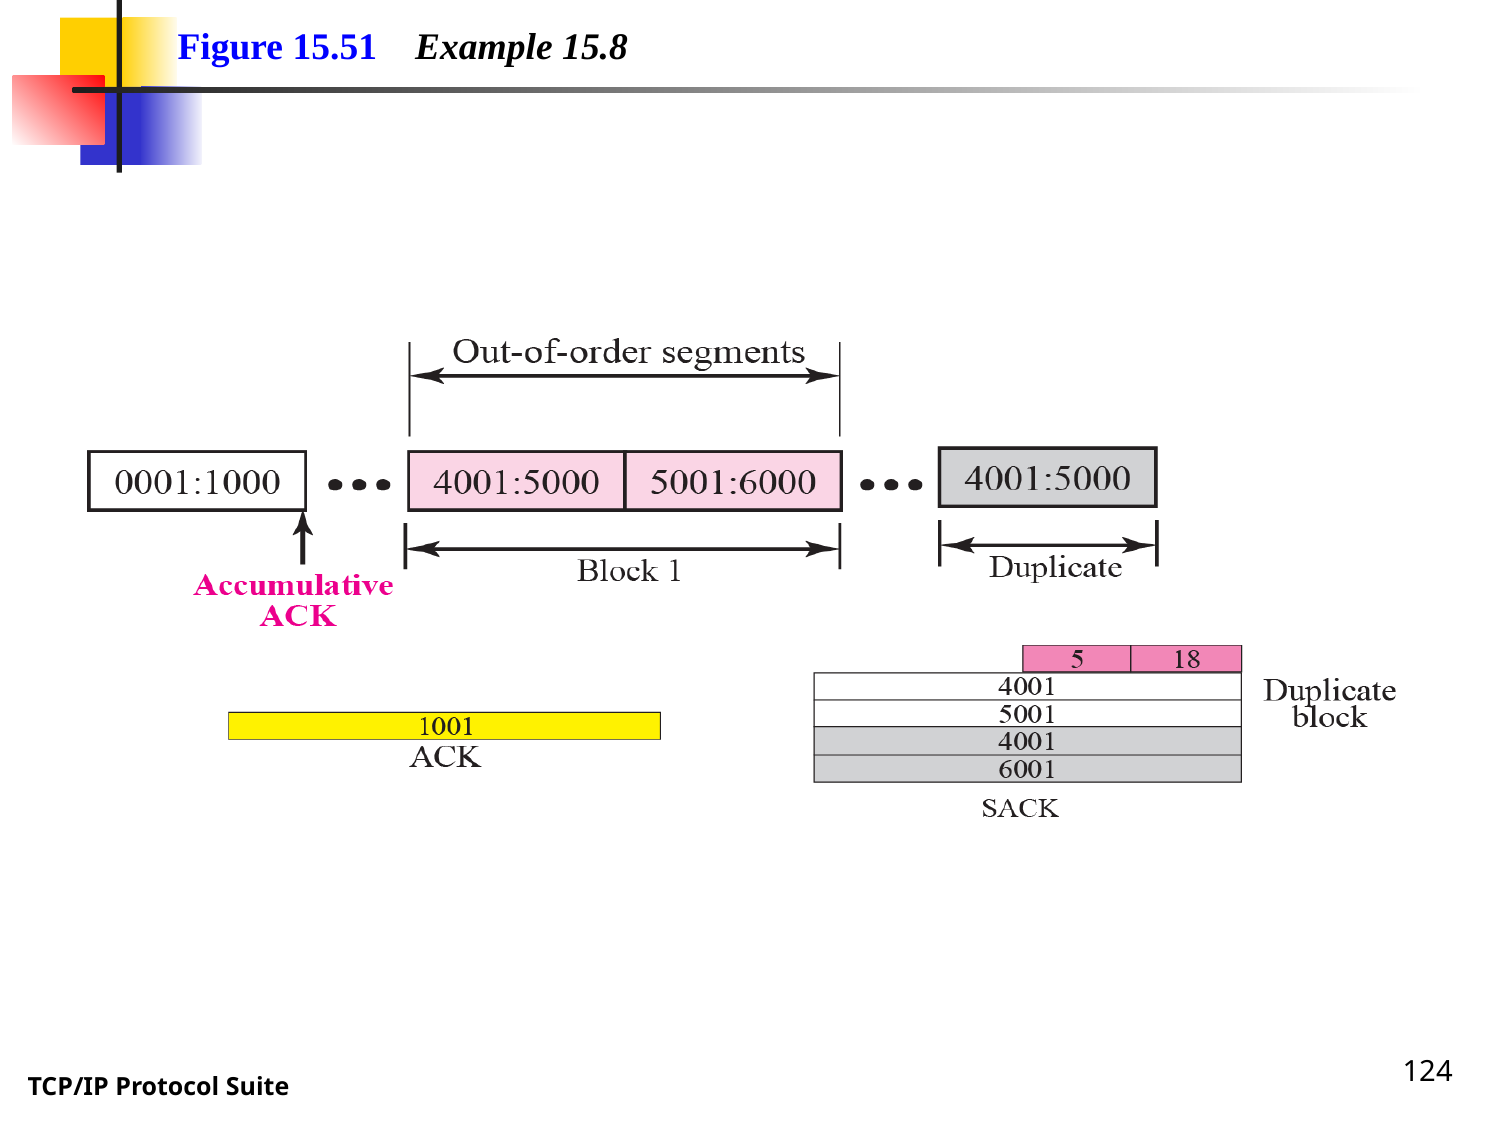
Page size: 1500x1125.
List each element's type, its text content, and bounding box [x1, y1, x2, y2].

text_box [80, 93, 116, 165]
picture [87, 333, 1396, 826]
text_box TCP/IP Protocol Suite [12, 1032, 488, 1108]
text_box [122, 93, 141, 165]
text_box [122, 17, 177, 86]
text_box Figure 15.51 Example 15.8 [162, 14, 1100, 75]
text_box [116, 93, 122, 173]
text_box [12, 75, 105, 145]
text_box [141, 93, 202, 165]
text_box 124 [1155, 1024, 1468, 1100]
text_box [60, 17, 116, 86]
text_box [72, 87, 1423, 93]
text_box [116, 0, 122, 87]
